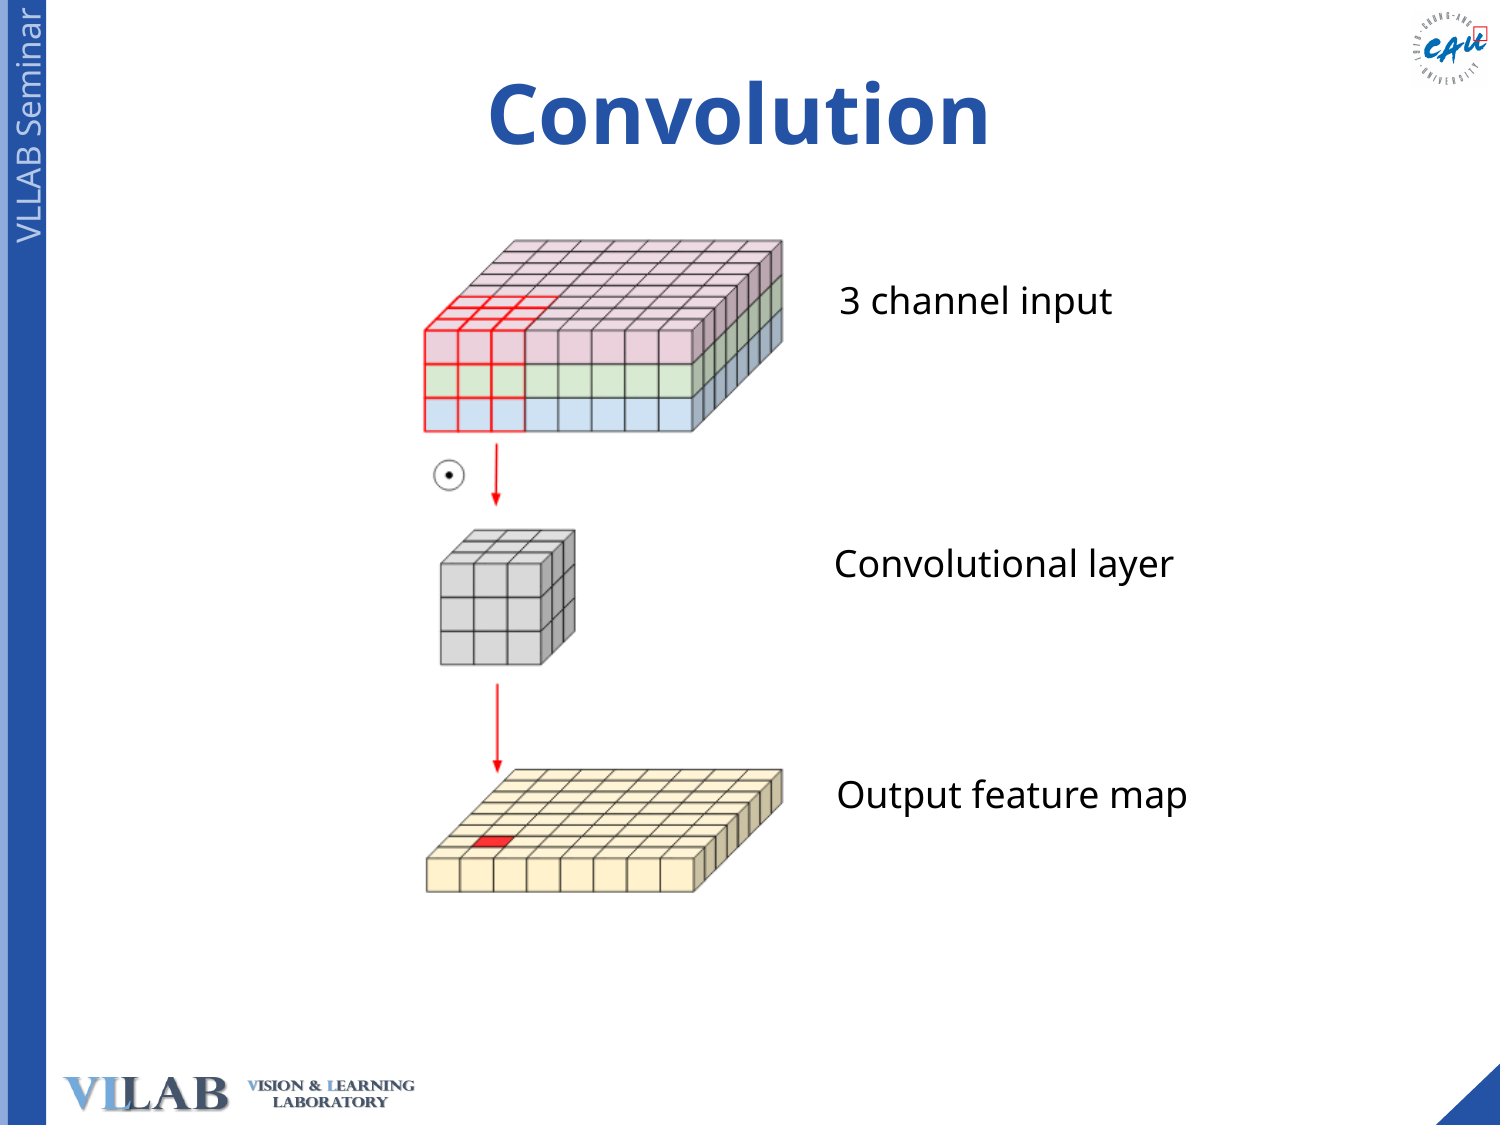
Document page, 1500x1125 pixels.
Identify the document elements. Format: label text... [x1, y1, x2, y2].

picture [1412, 11, 1488, 87]
picture [298, 214, 852, 910]
text_box Output feature map [852, 763, 1213, 824]
text_box Convolutional layer [852, 532, 1190, 592]
title Convolution [103, 48, 1397, 186]
picture [55, 1065, 424, 1120]
text_box 3 channel input [852, 270, 1138, 330]
